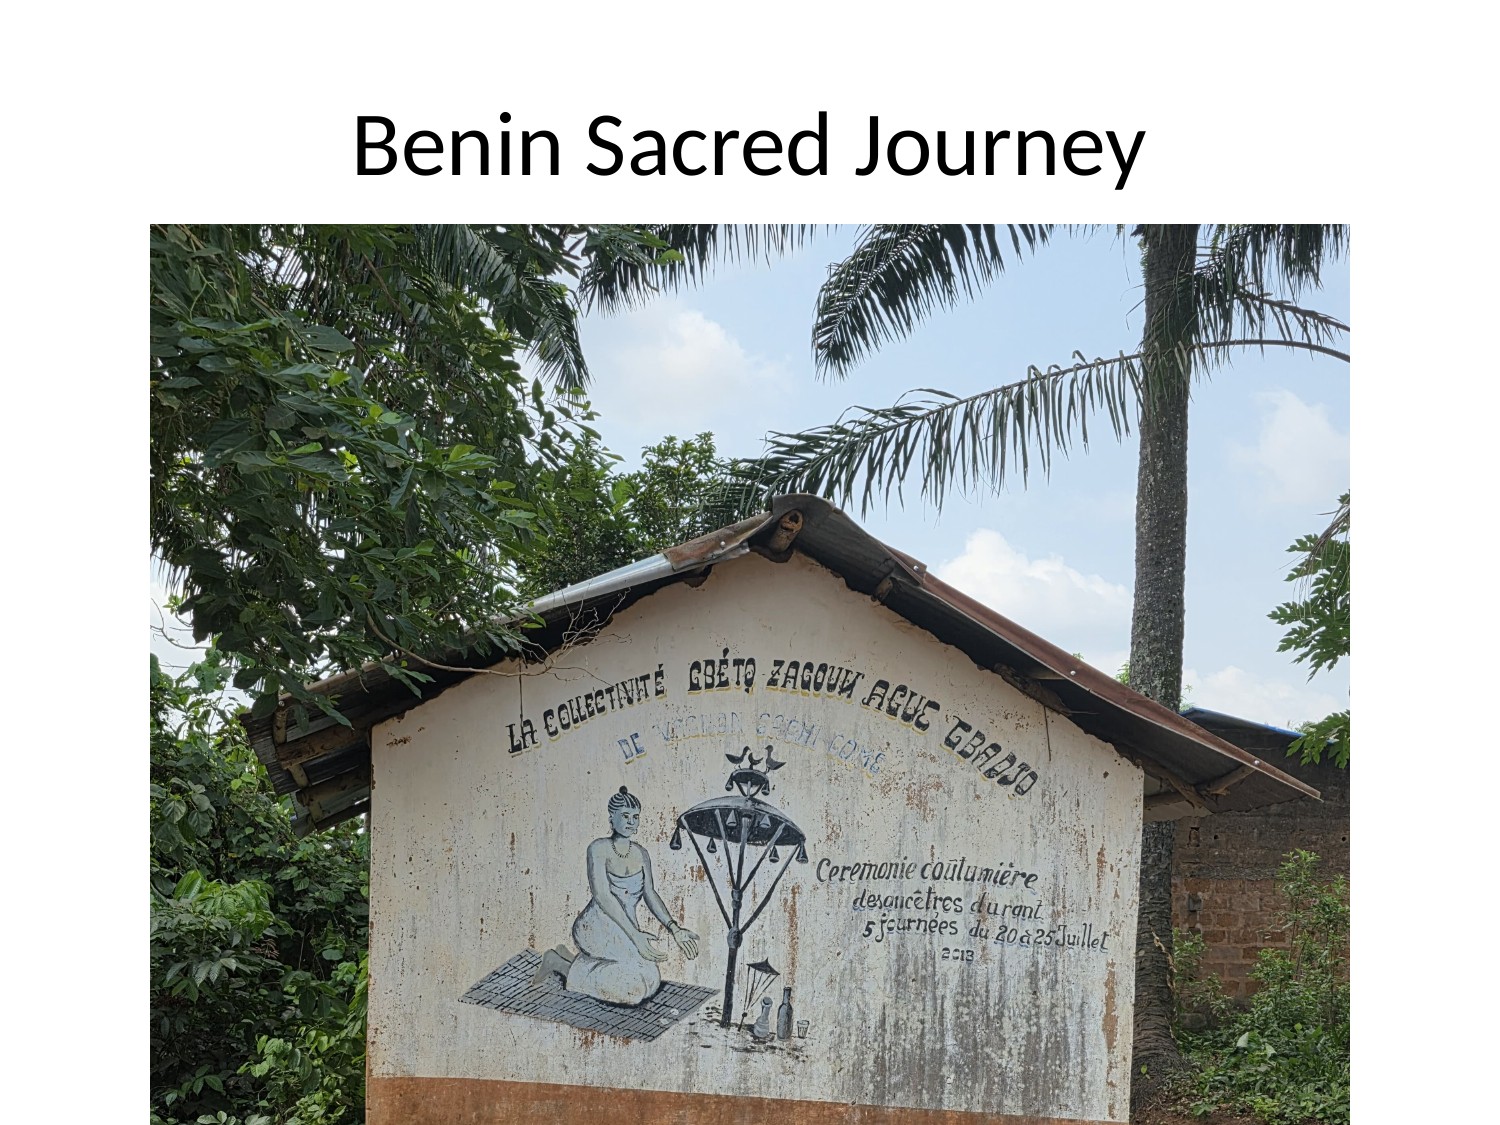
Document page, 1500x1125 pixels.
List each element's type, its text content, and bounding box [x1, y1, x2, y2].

title Benin Sacred Journey [75, 45, 1425, 233]
picture [149, 224, 1351, 1125]
